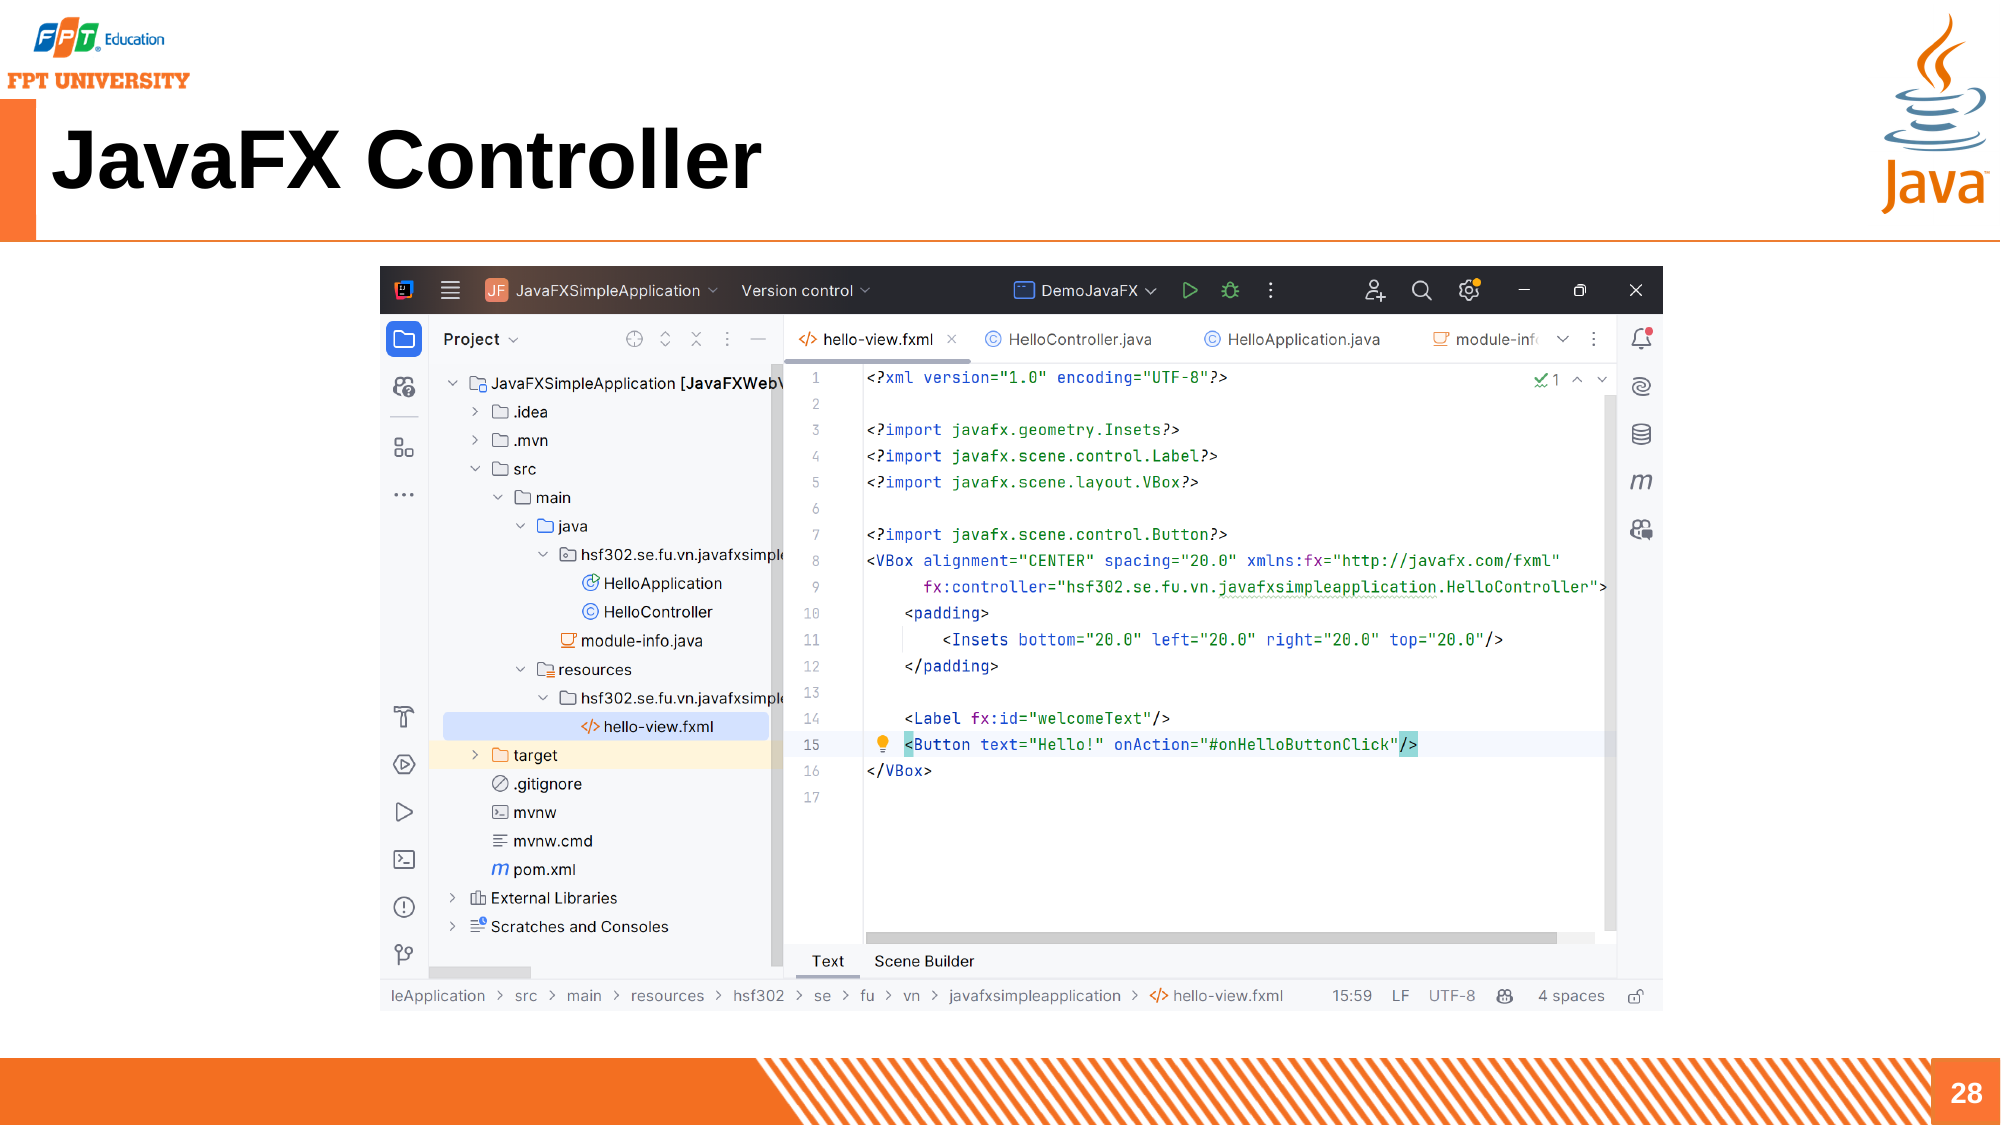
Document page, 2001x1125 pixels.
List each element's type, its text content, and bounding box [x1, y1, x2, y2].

picture [0, 1058, 1934, 1125]
picture [1868, 4, 2000, 226]
slide_number 28 [1933, 1059, 2000, 1124]
picture [0, 2, 197, 99]
picture [379, 266, 1663, 1011]
title JavaFX Controller [36, 108, 1869, 215]
